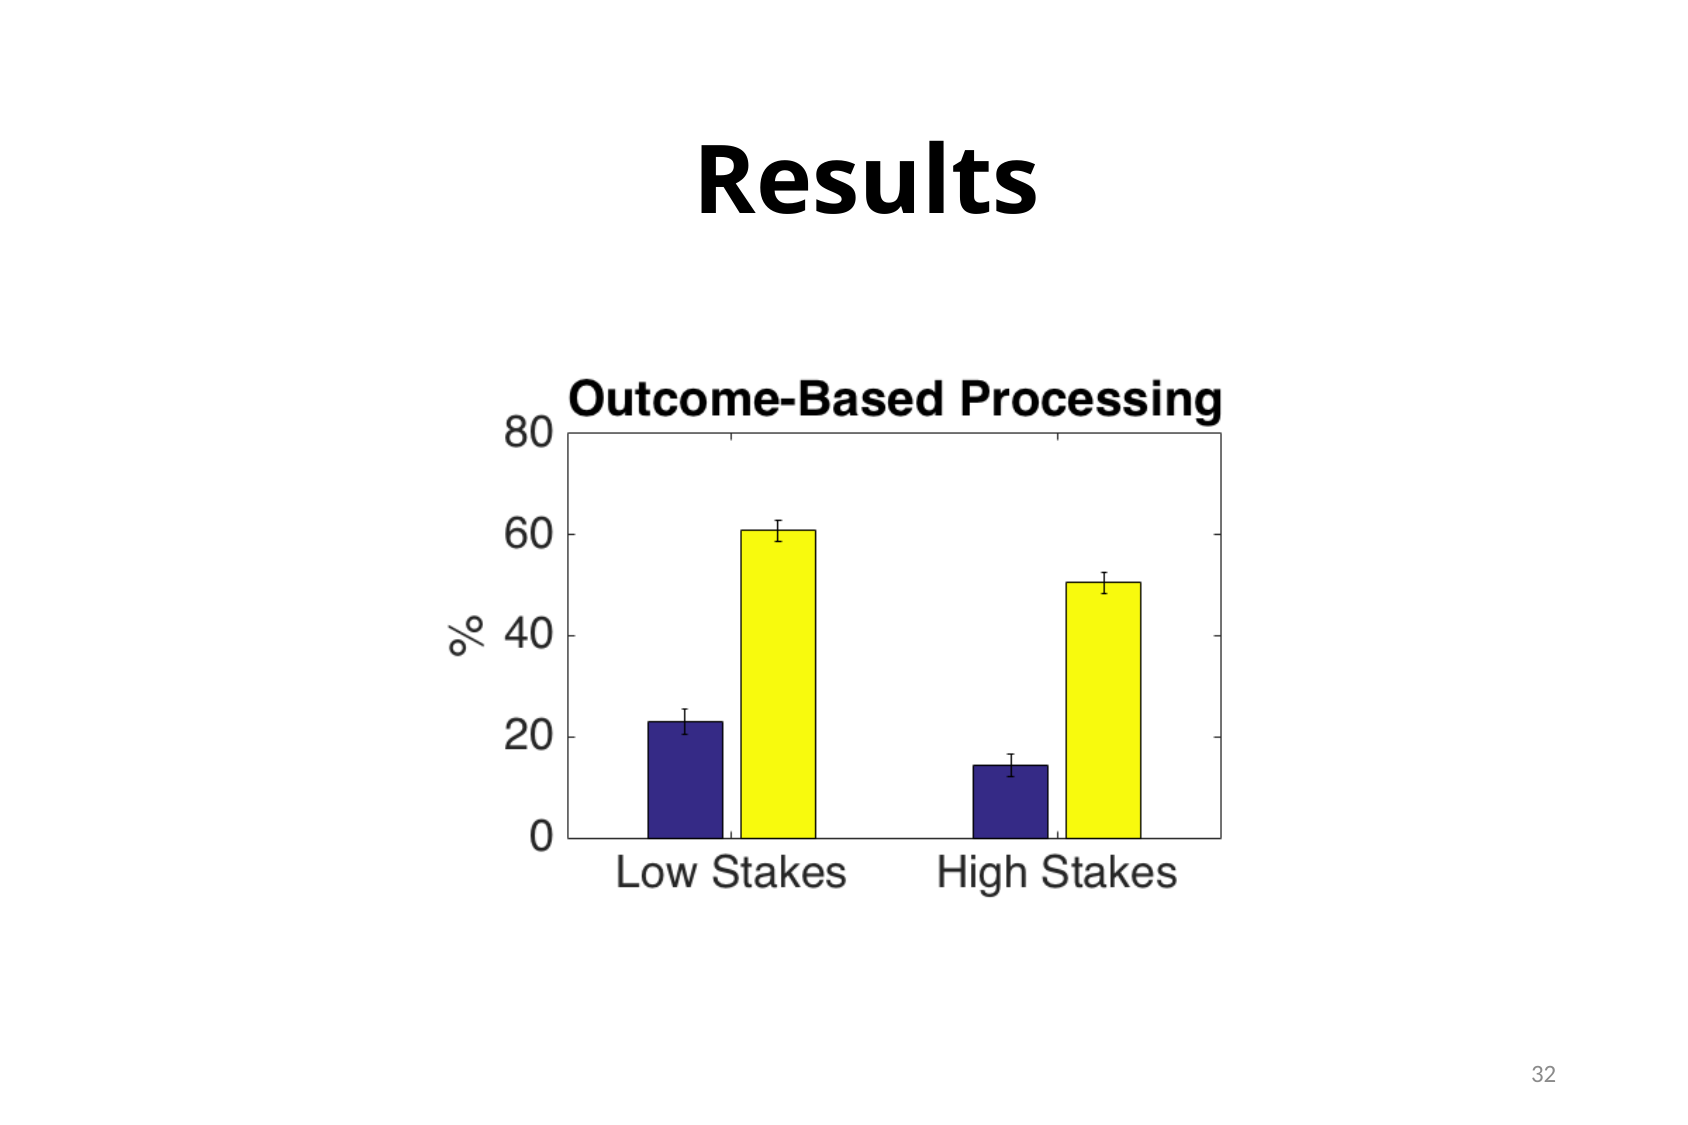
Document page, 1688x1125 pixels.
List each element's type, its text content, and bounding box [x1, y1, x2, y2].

slide_number 32 [1191, 1042, 1572, 1103]
picture [436, 372, 1236, 912]
text_box Results [678, 111, 1055, 241]
